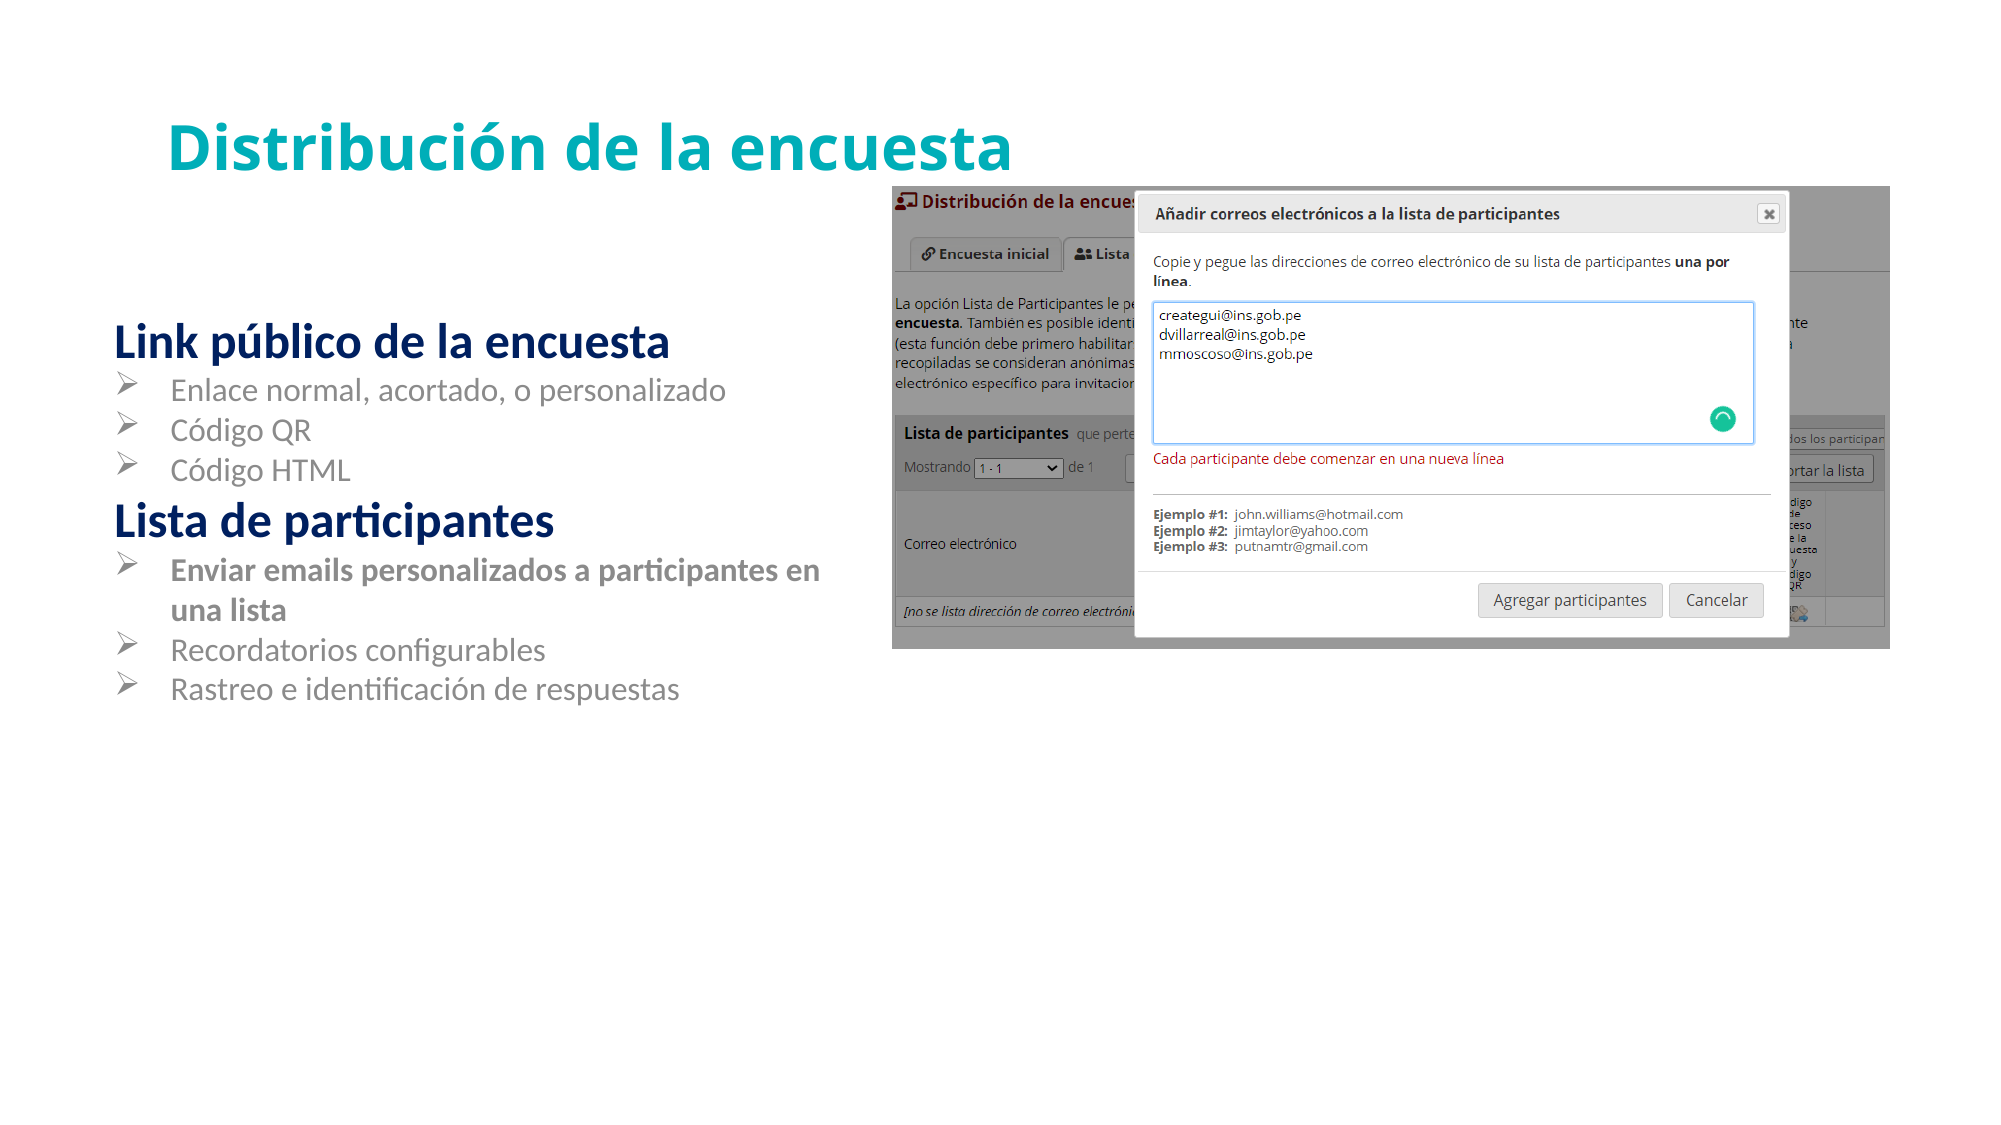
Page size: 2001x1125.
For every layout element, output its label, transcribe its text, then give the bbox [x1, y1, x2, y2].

picture [892, 186, 1890, 649]
text_box Distribución de la encuesta [151, 100, 1030, 186]
text_box Link público de la encuesta Enlace normal, acortado, o personalizado Código QR Código HTML Lista de participantes Enviar emails personalizados a participantes en una lista Recordatorios configurables Rastreo e identificación de respuestas [99, 186, 893, 965]
